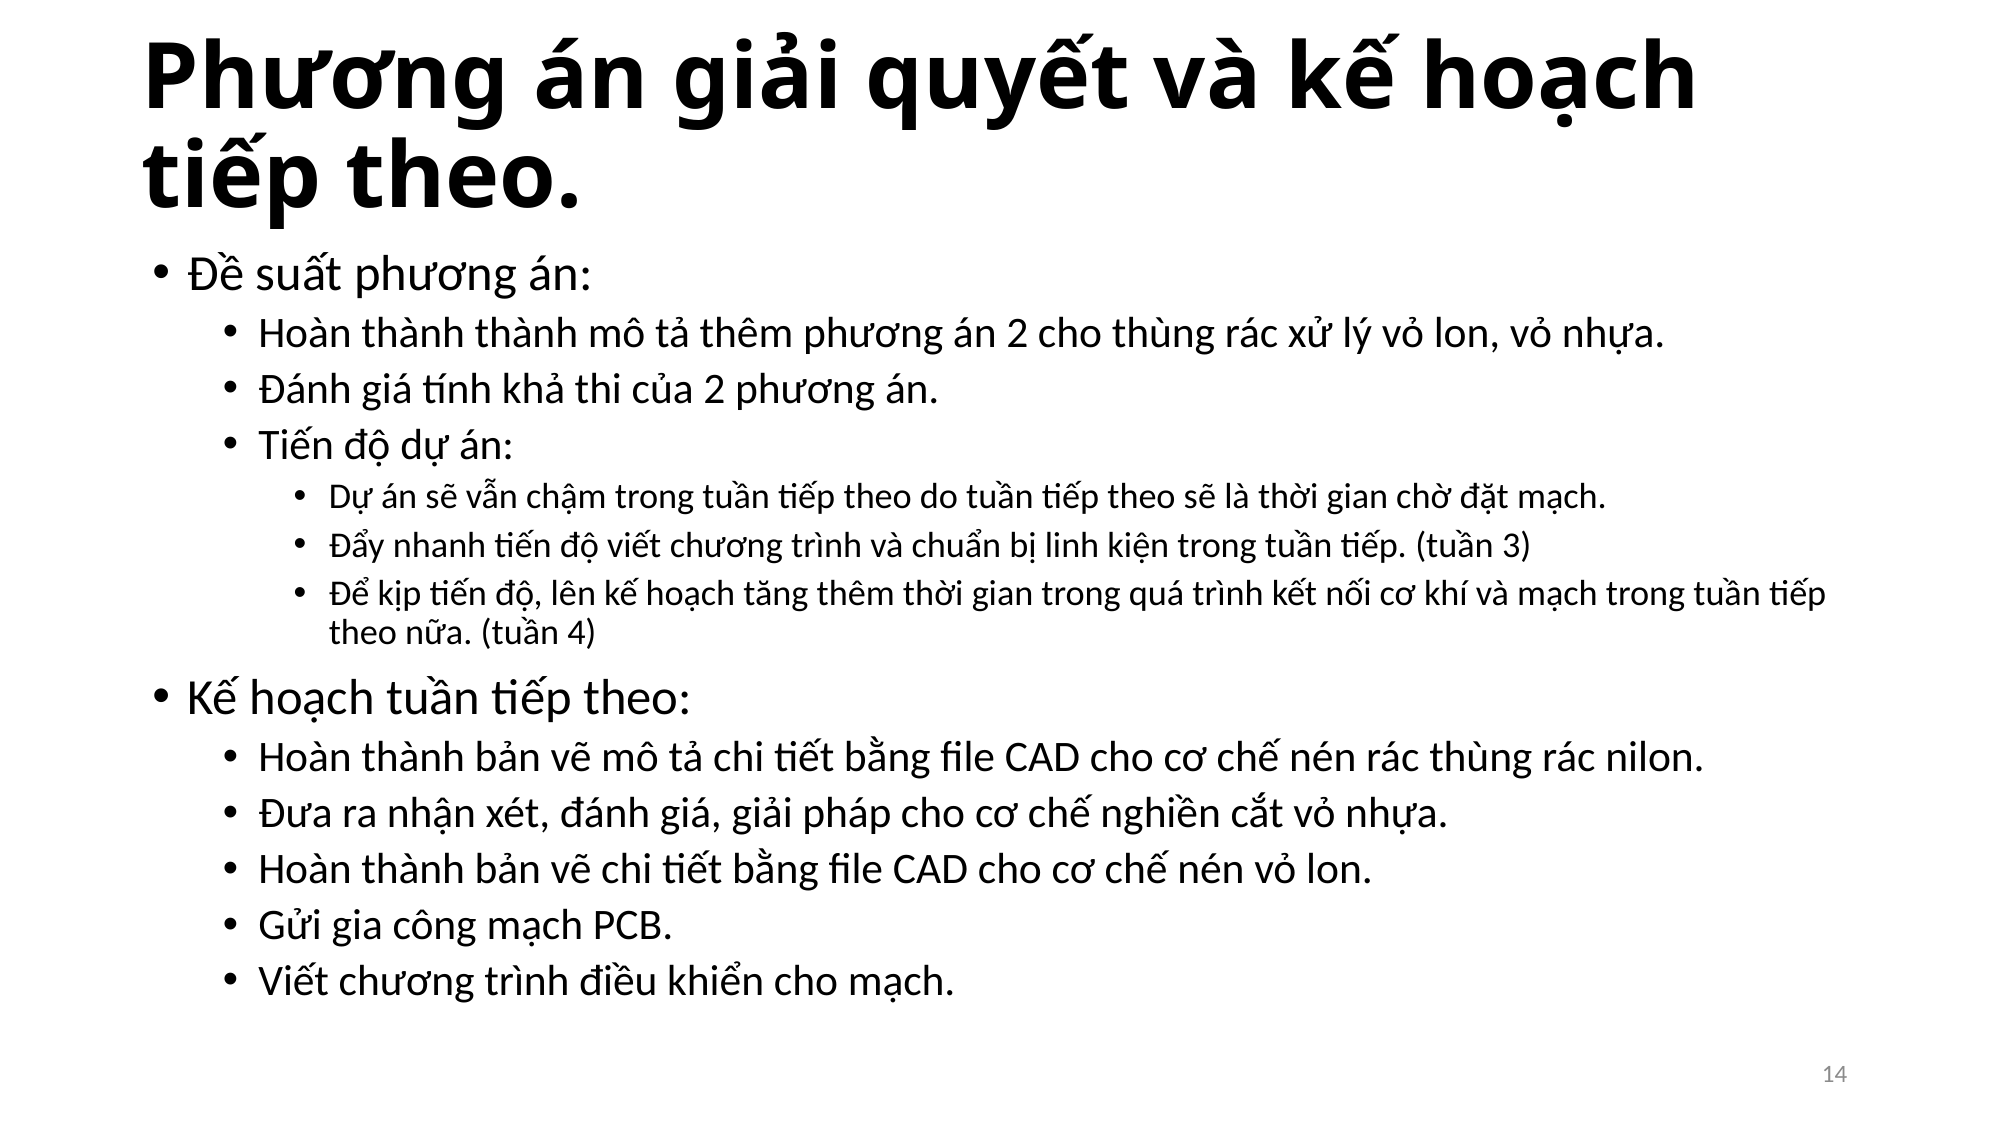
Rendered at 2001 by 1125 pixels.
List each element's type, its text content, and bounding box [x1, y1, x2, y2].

list Đề suất phương án: Hoàn thành thành mô tả thêm phương án 2 cho thùng rác xử lý vỏ lon, vỏ nhựa. Đánh giá tính khả thi của 2 phương án. Tiến độ dự án: Dự án sẽ vẫn chậm trong tuần tiếp theo do tuần tiếp theo sẽ là thời gian chờ đặt mạch. Đẩy nhanh tiến độ viết chương trình và chuẩn bị linh kiện trong tuần tiếp. (tuần 3) Để kịp tiến độ, lên kế hoạch tăng thêm thời gian trong quá trình kết nối cơ khí và mạch trong tuần tiếp theo nữa. (tuần 4) Kế hoạch tuần tiếp theo: Hoàn thành bản vẽ mô tả chi tiết bằng file CAD cho cơ chế nén rác thùng rác nilon. Đưa ra nhận xét, đánh giá, giải pháp cho cơ chế nghiền cắt vỏ nhựa. Hoàn thành bản vẽ chi tiết bằng file CAD cho cơ chế nén vỏ lon. Gửi gia công mạch PCB. Viết chương trình điều khiển cho mạch. [137, 238, 1863, 1014]
title Phương án giải quyết và kế hoạch tiếp theo. [126, 59, 1852, 196]
slide_number 14 [1412, 1042, 1863, 1103]
